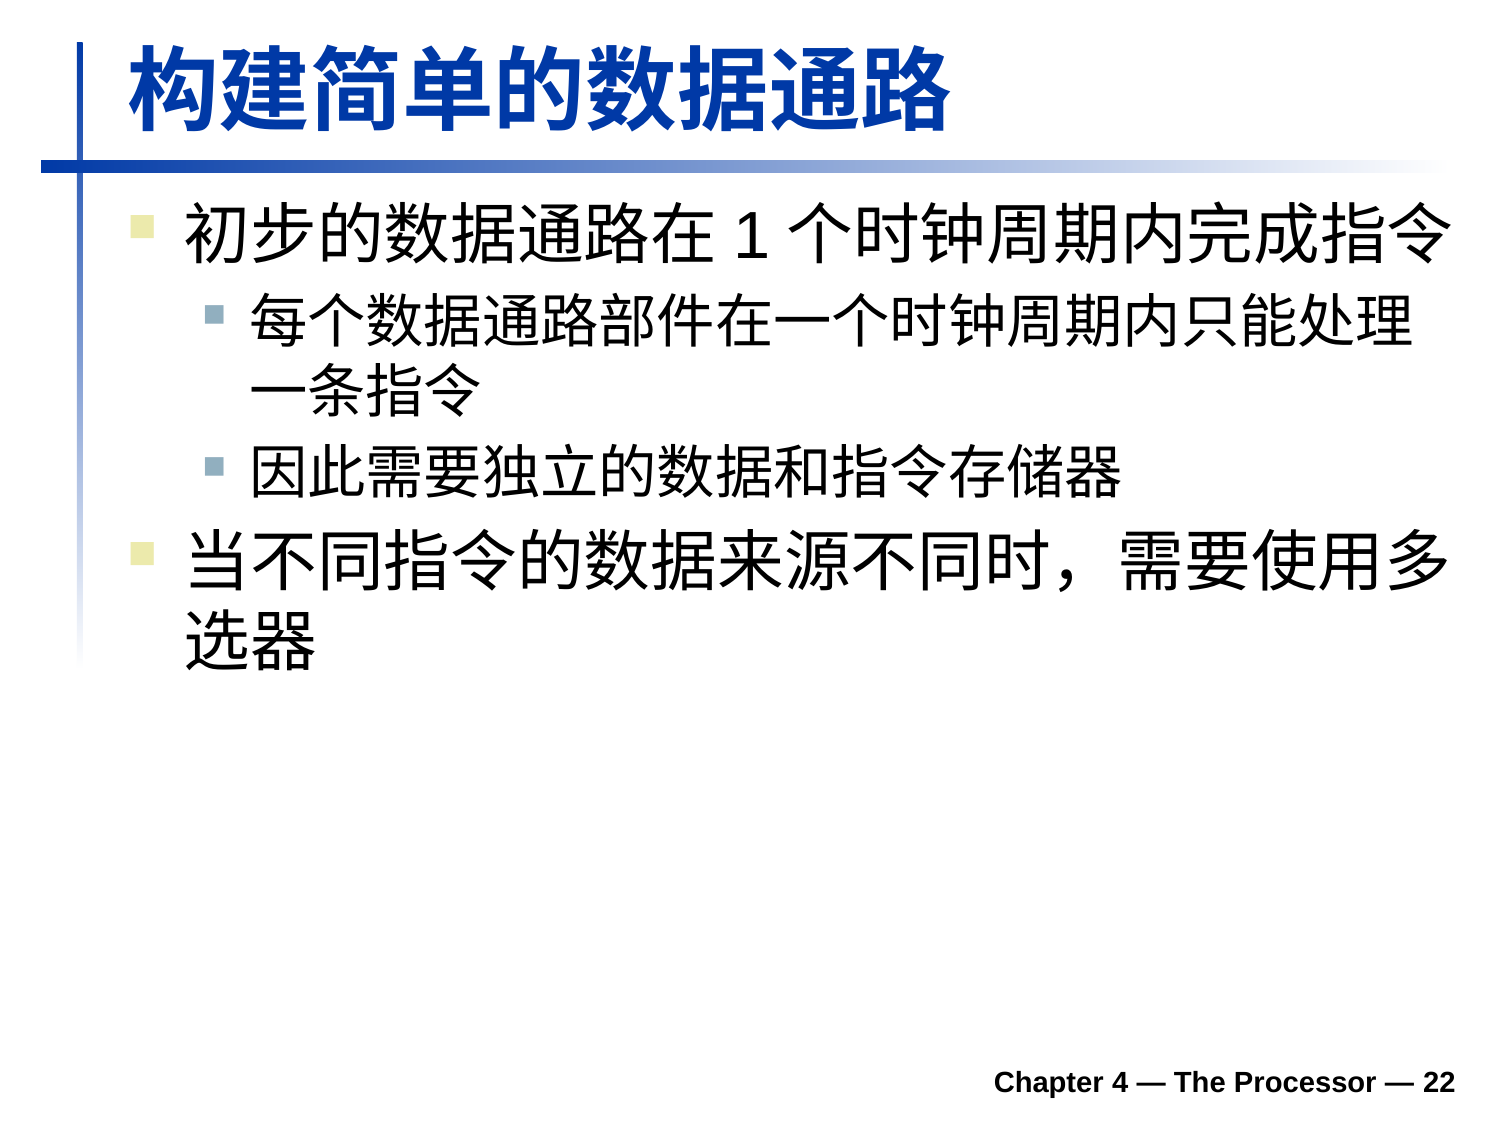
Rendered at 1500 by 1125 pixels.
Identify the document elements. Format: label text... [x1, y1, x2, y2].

list 初步的数据通路在1个时钟周期内完成指令 每个数据通路部件在一个时钟周期内只能处理一条指令 因此需要独立的数据和指令存储器 当不同指令的数据来源不同时，需要使用多选器 [112, 184, 1469, 1024]
title 构建简单的数据通路 [112, 23, 1468, 149]
footer Chapter 4 — The Processor — 22 [277, 1046, 1471, 1106]
